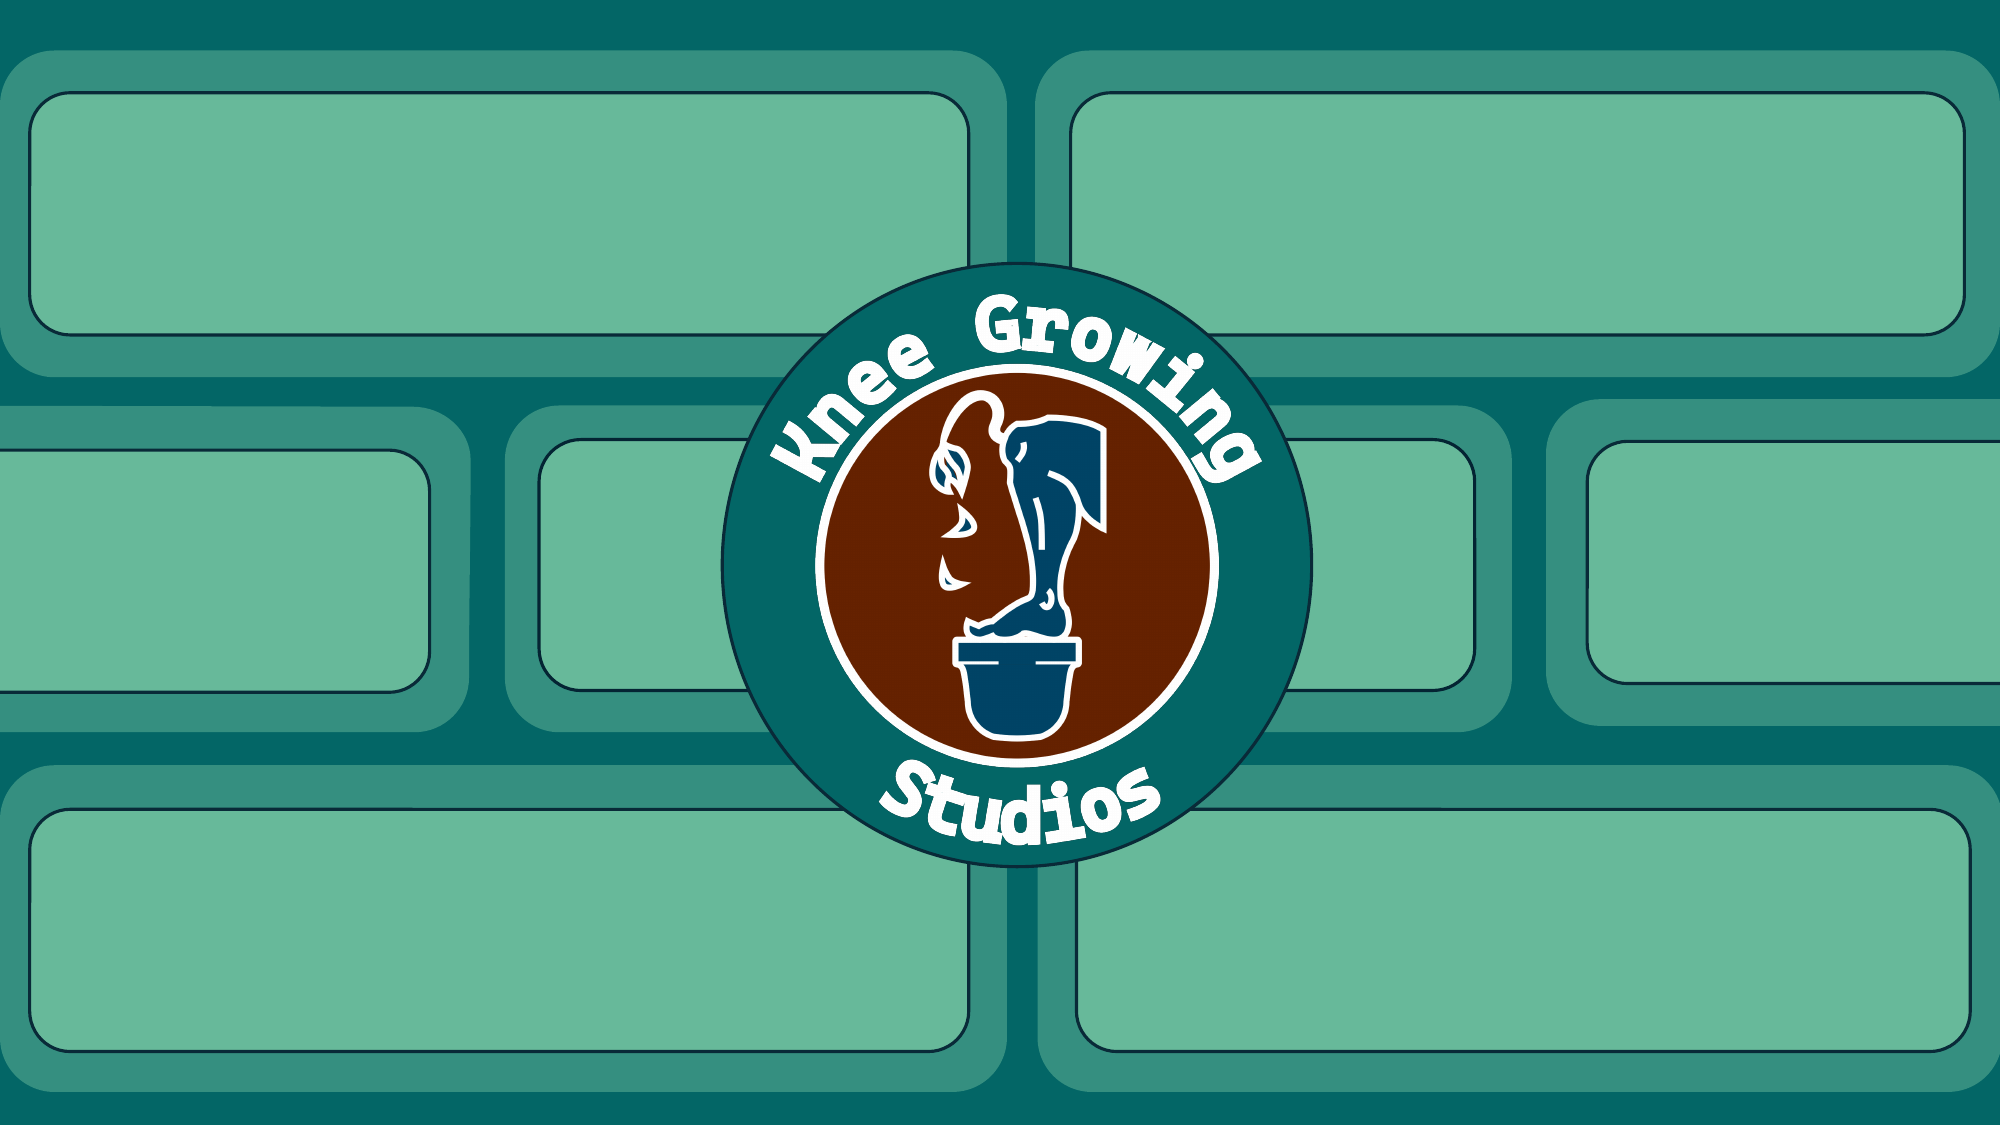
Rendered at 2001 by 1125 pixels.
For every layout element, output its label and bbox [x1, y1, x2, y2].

text_box [721, 262, 1313, 868]
text_box [0, 0, 2000, 49]
text_box [0, 1093, 2000, 1125]
text_box [0, 49, 2000, 1093]
